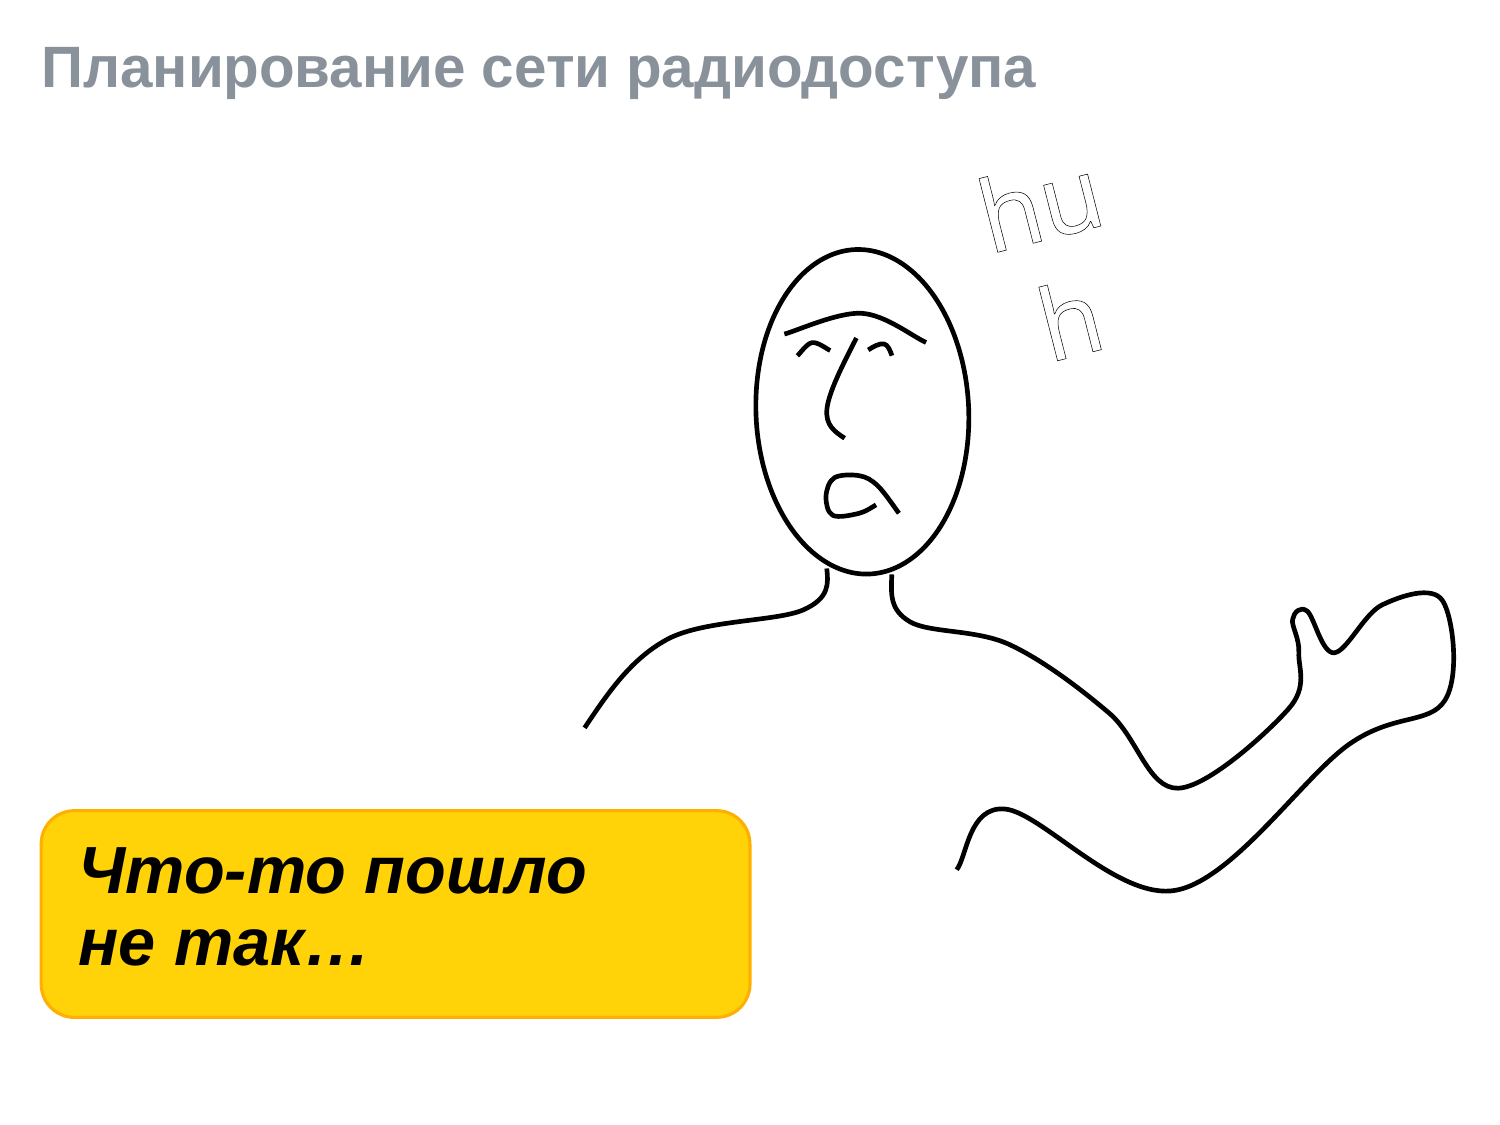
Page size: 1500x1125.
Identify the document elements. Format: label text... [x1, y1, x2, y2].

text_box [584, 192, 1454, 892]
text_box [41, 810, 751, 1018]
title Планирование сети радиодоступа [41, 36, 1459, 174]
text_box Что-то пошло не так… [70, 828, 650, 988]
